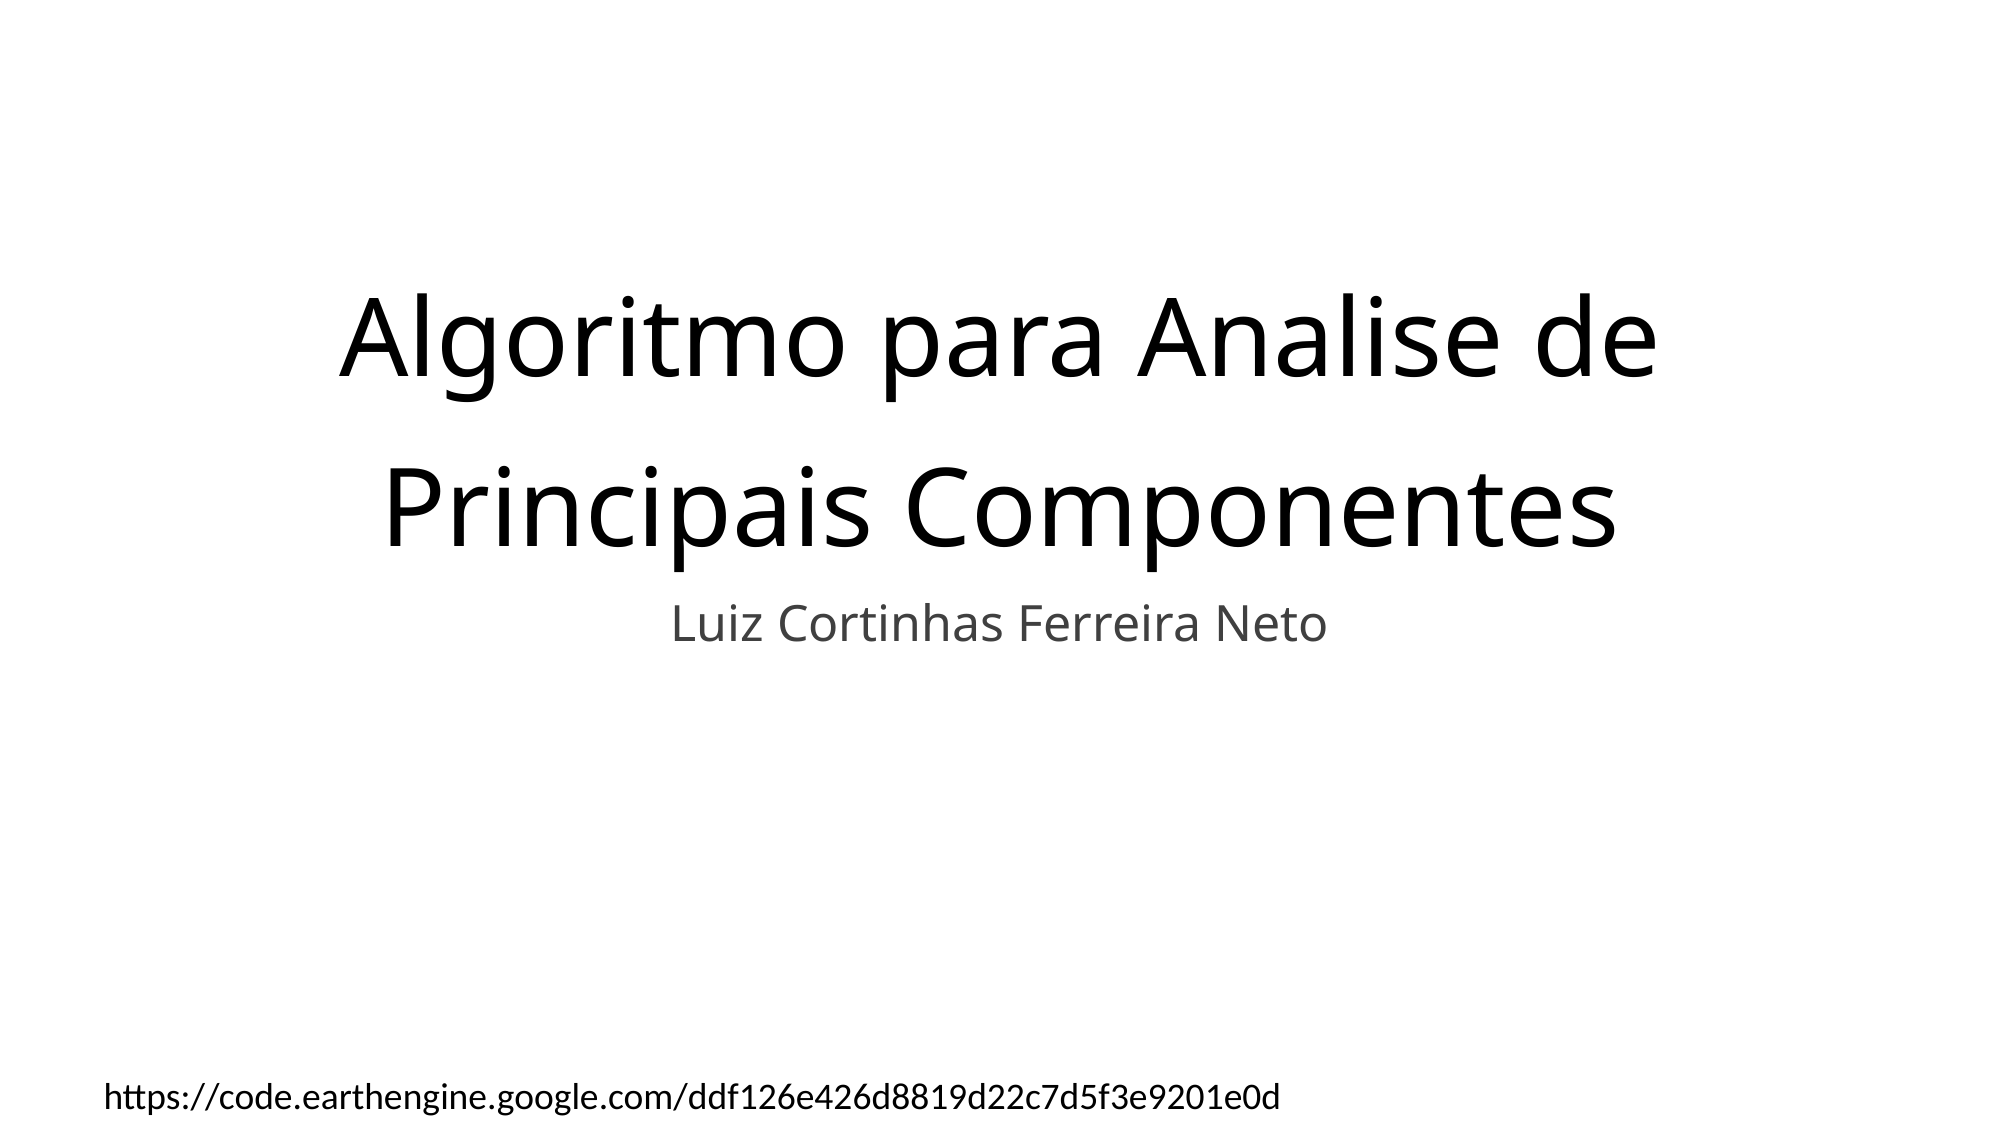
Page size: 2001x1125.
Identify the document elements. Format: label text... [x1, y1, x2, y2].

title Algoritmo para Analise de Principais Componentes [249, 217, 1750, 576]
subtitle Luiz Cortinhas Ferreira Neto [249, 590, 1750, 863]
text_box https://code.earthengine.google.com/ddf126e426d8819d22c7d5f3e9201e0d [88, 1064, 1602, 1125]
